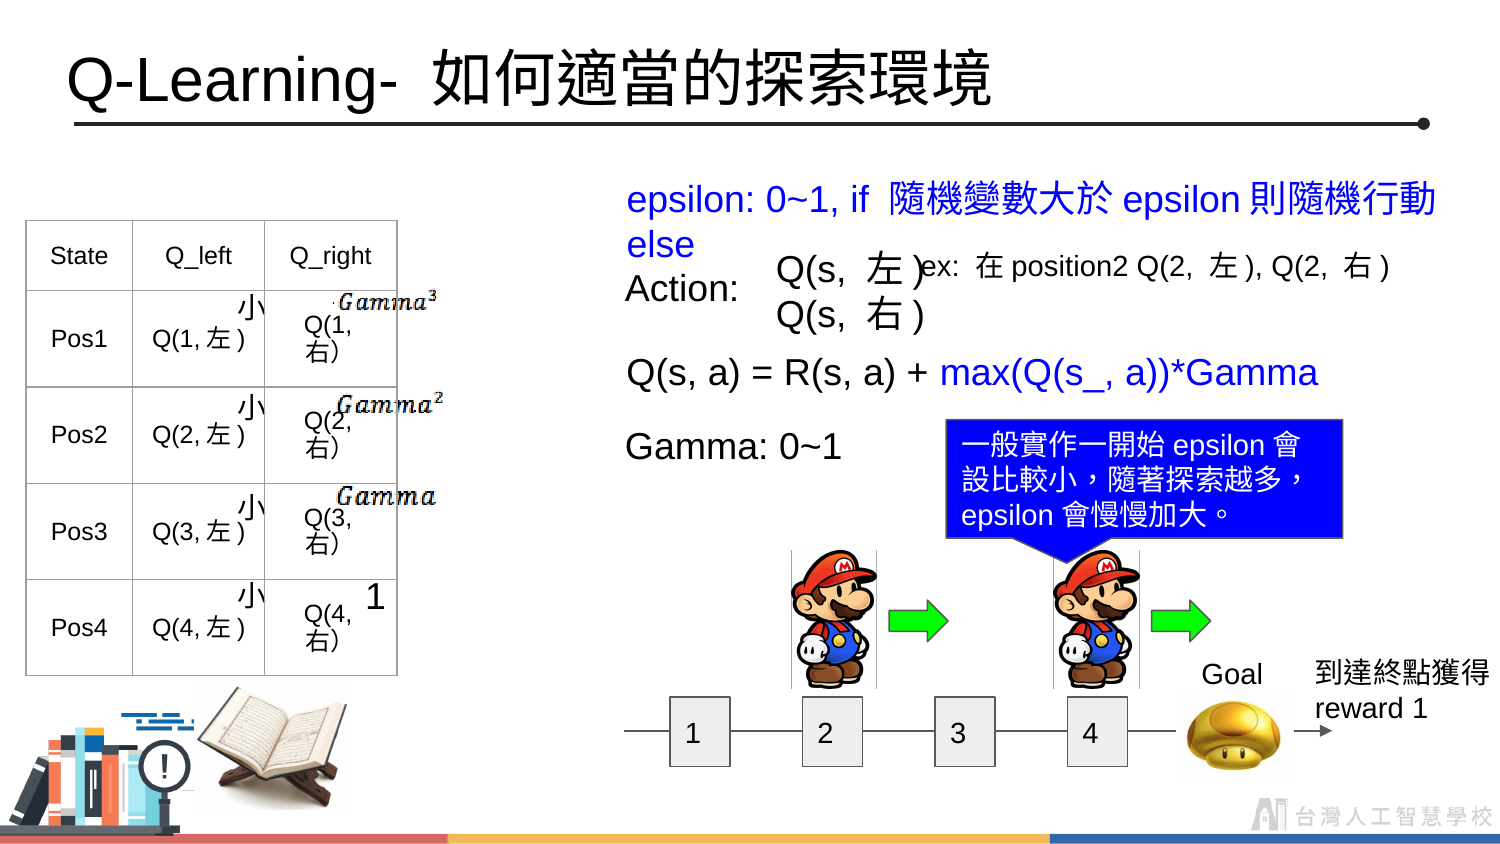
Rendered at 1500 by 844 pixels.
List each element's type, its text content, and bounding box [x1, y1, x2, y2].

table_header State [27, 221, 132, 290]
table_header Q_left [133, 221, 264, 290]
table_cell Pos3 [27, 484, 132, 579]
table_cell Q(3,左) [133, 484, 217, 579]
table_cell Pos4 [27, 580, 132, 675]
table_cell Q(1,左) [133, 291, 217, 386]
text_box epsilon: 0~1, if 隨機變數大於epsilon則隨機行動 else [611, 160, 1500, 221]
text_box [790, 550, 949, 689]
text_box Gamma: 0~1 [609, 407, 890, 472]
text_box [623, 640, 1171, 767]
text_box 到達終點獲得reward 1 [1491, 639, 1500, 714]
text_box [609, 229, 1500, 314]
table_cell Pos2 [27, 388, 132, 483]
text_box Q-Learning- 如何適當的探索環境 [51, 29, 1449, 124]
table_cell Q(4,左) [133, 580, 264, 675]
table_cell Pos1 [27, 291, 132, 386]
table_header Q_right [265, 221, 396, 273]
picture [1176, 693, 1294, 780]
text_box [1053, 550, 1211, 689]
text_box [1216, 640, 1490, 767]
table_cell Q(2,左) [133, 388, 217, 483]
text_box Q(s, a) = R(s, a) + max(Q(s_, a))*Gamma [611, 332, 1443, 408]
text_box 一般實作一開始epsilon會設比較小，隨著探索越多，epsilon會慢慢加大。 [946, 419, 1343, 555]
picture [0, 676, 352, 836]
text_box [222, 274, 452, 622]
table_cell Q(4,右） [265, 629, 396, 675]
